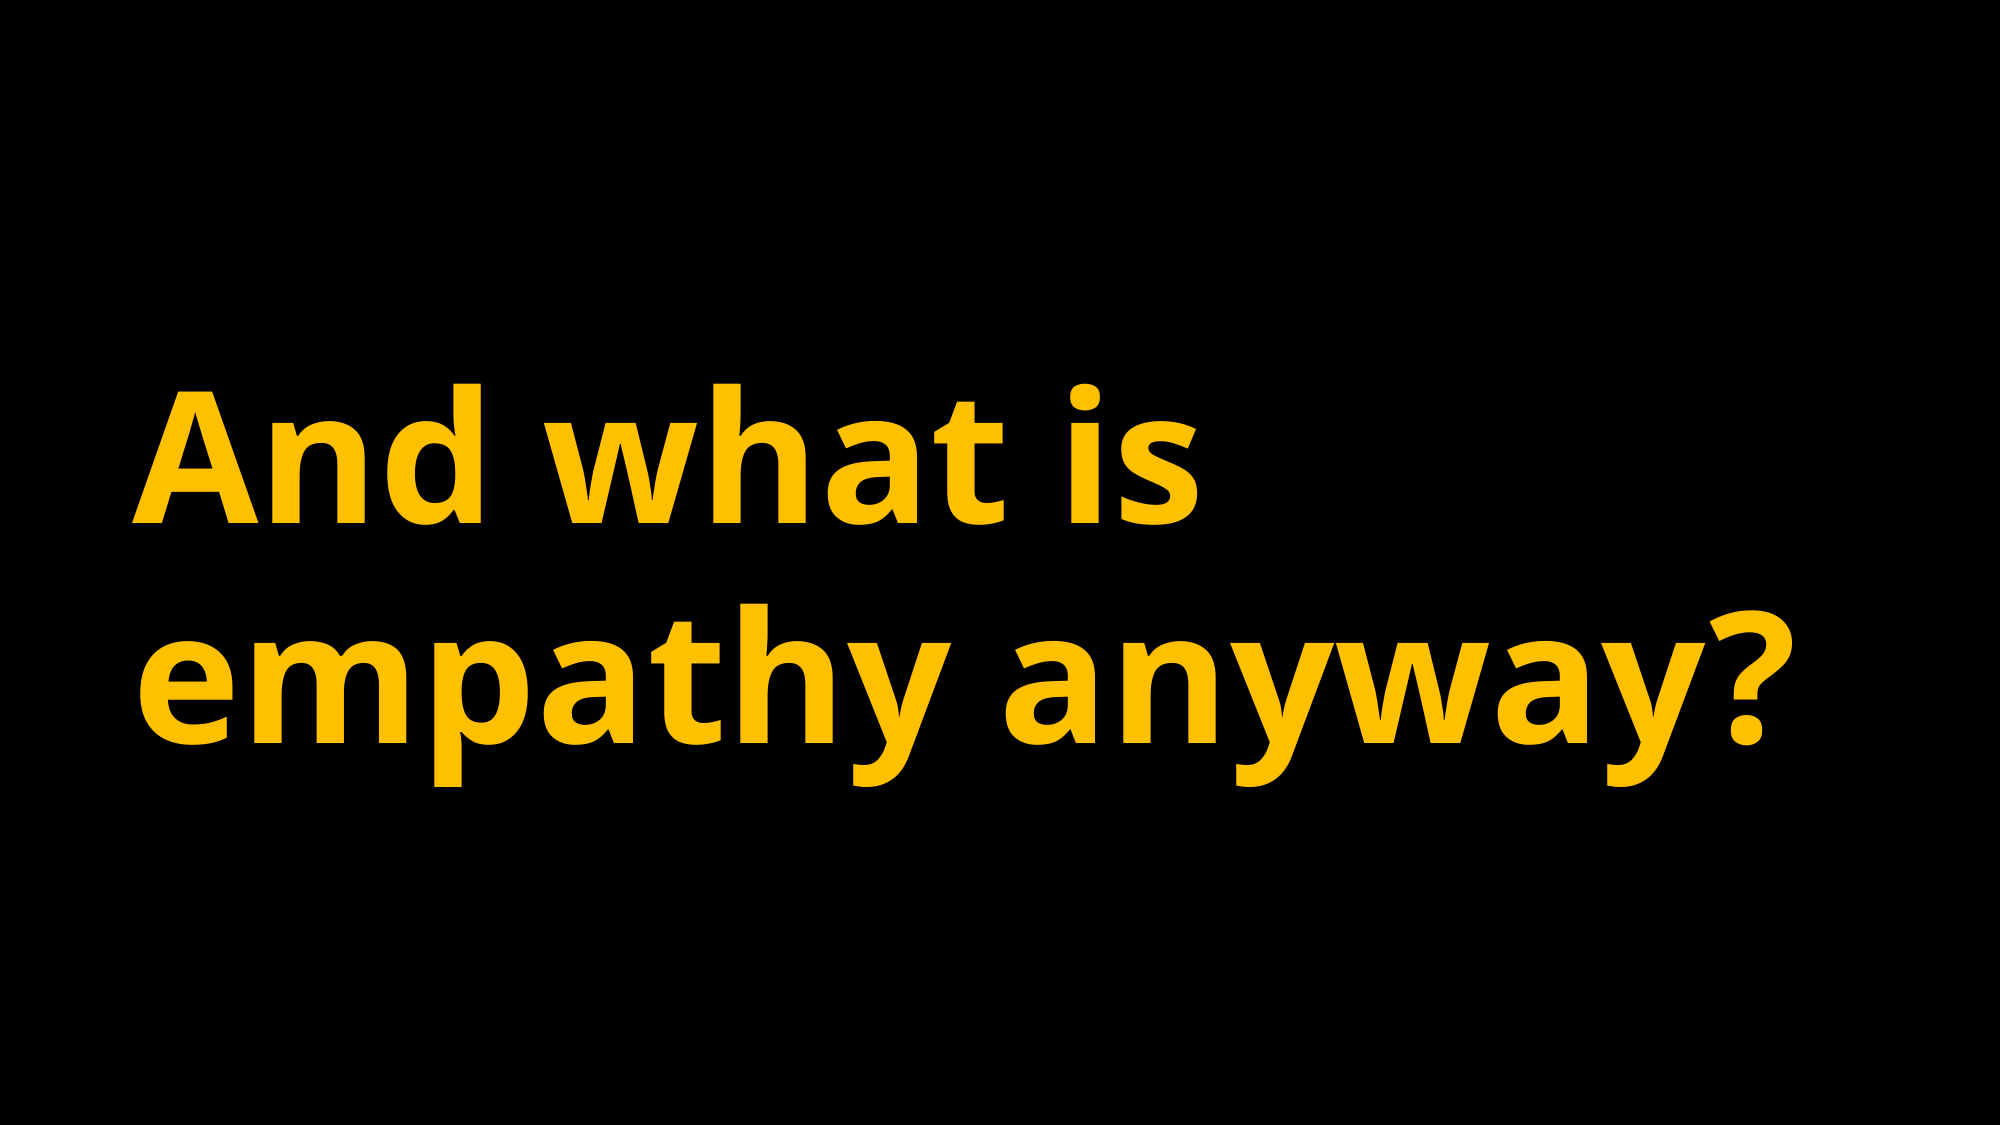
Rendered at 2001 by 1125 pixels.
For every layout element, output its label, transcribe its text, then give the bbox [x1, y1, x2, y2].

text_box And what is empathy anyway? [117, 332, 1883, 788]
